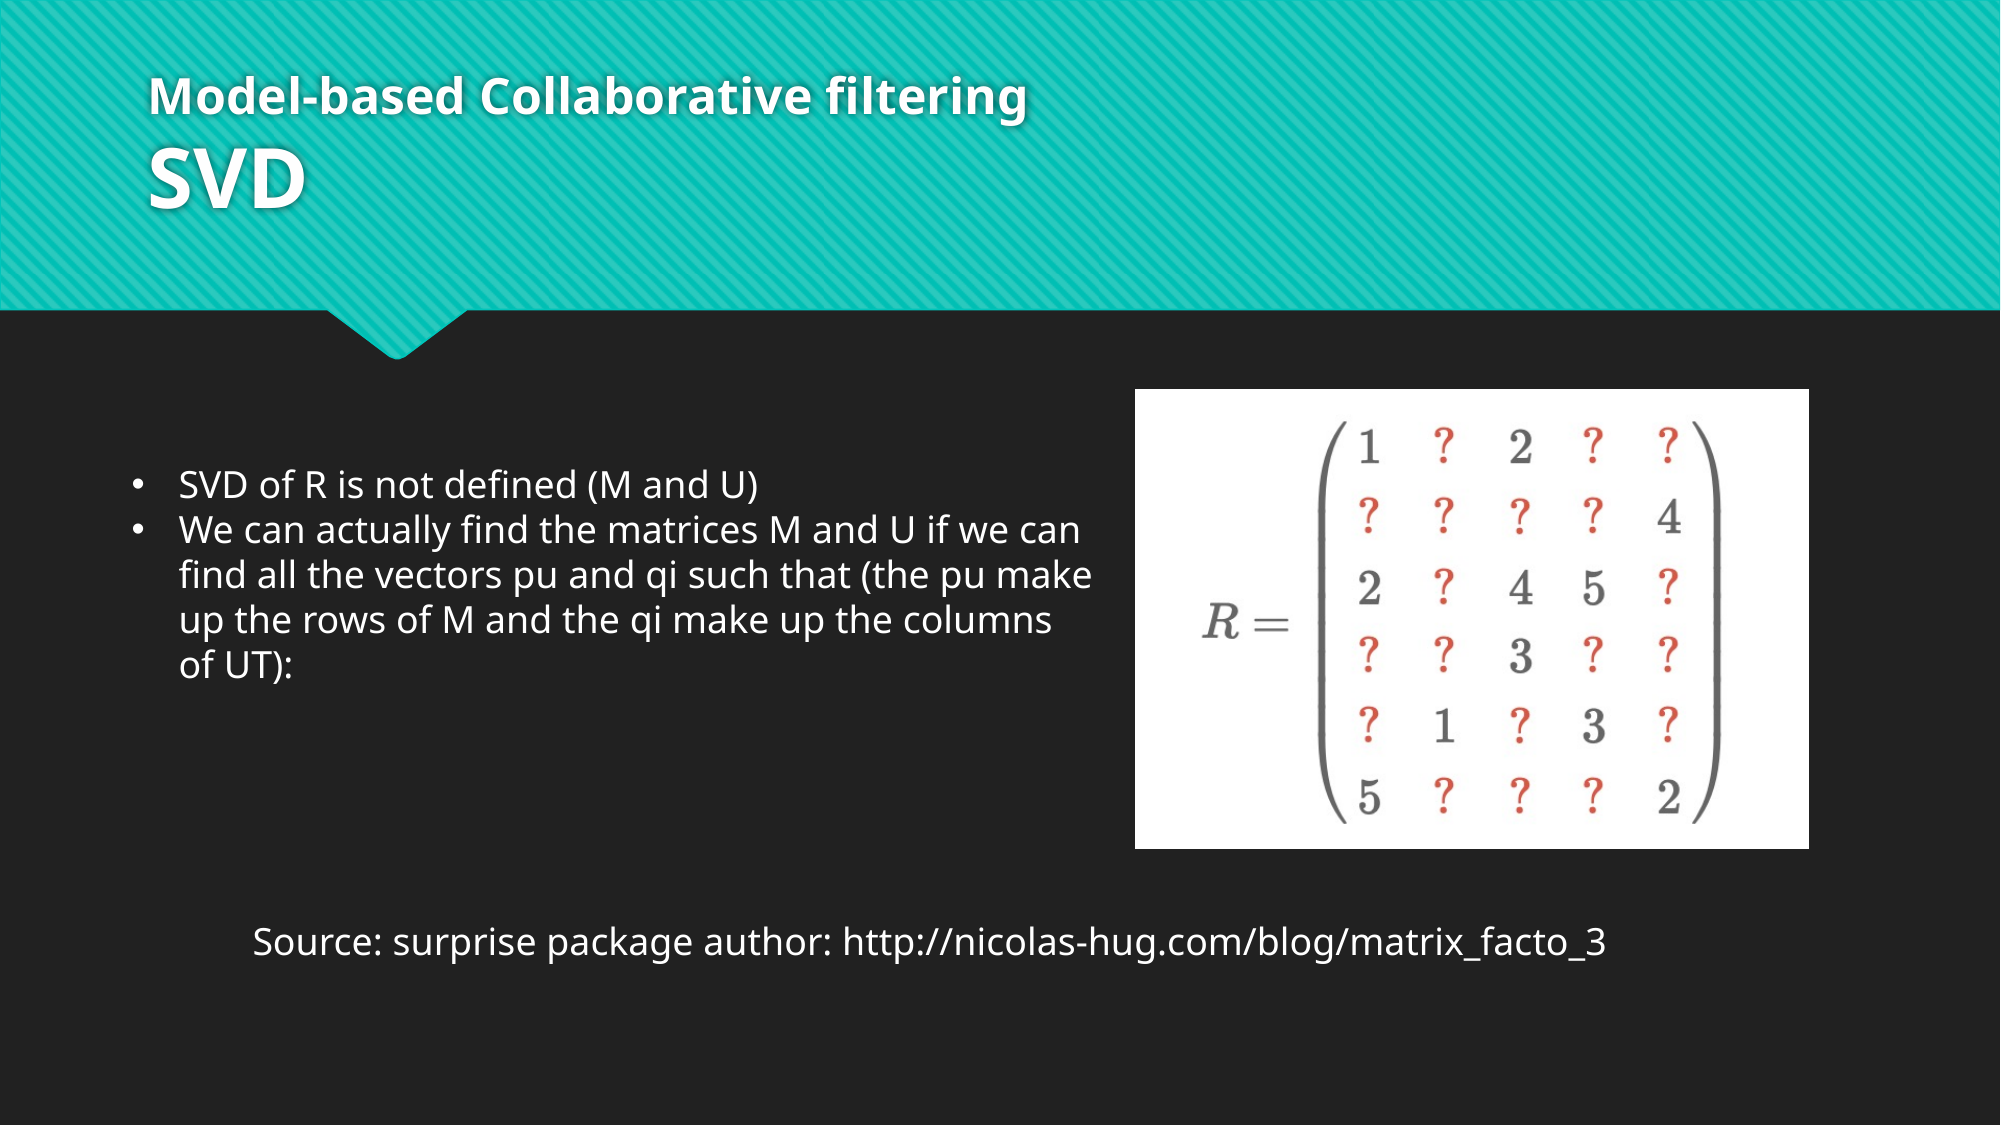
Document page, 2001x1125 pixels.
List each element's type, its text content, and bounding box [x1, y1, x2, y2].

text_box SVD of R is not defined (M and U) We can actually find the matrices M and U if we can find all the vectors pu and qi such that (the pu make up the rows of M and the qi make up the columns of UT): [116, 453, 1114, 694]
text_box Source: surprise package author: http://nicolas-hug.com/blog/matrix_facto_3 [237, 910, 1788, 971]
title Model-based Collaborative filtering SVD [132, 73, 1868, 233]
picture [1135, 389, 1809, 849]
